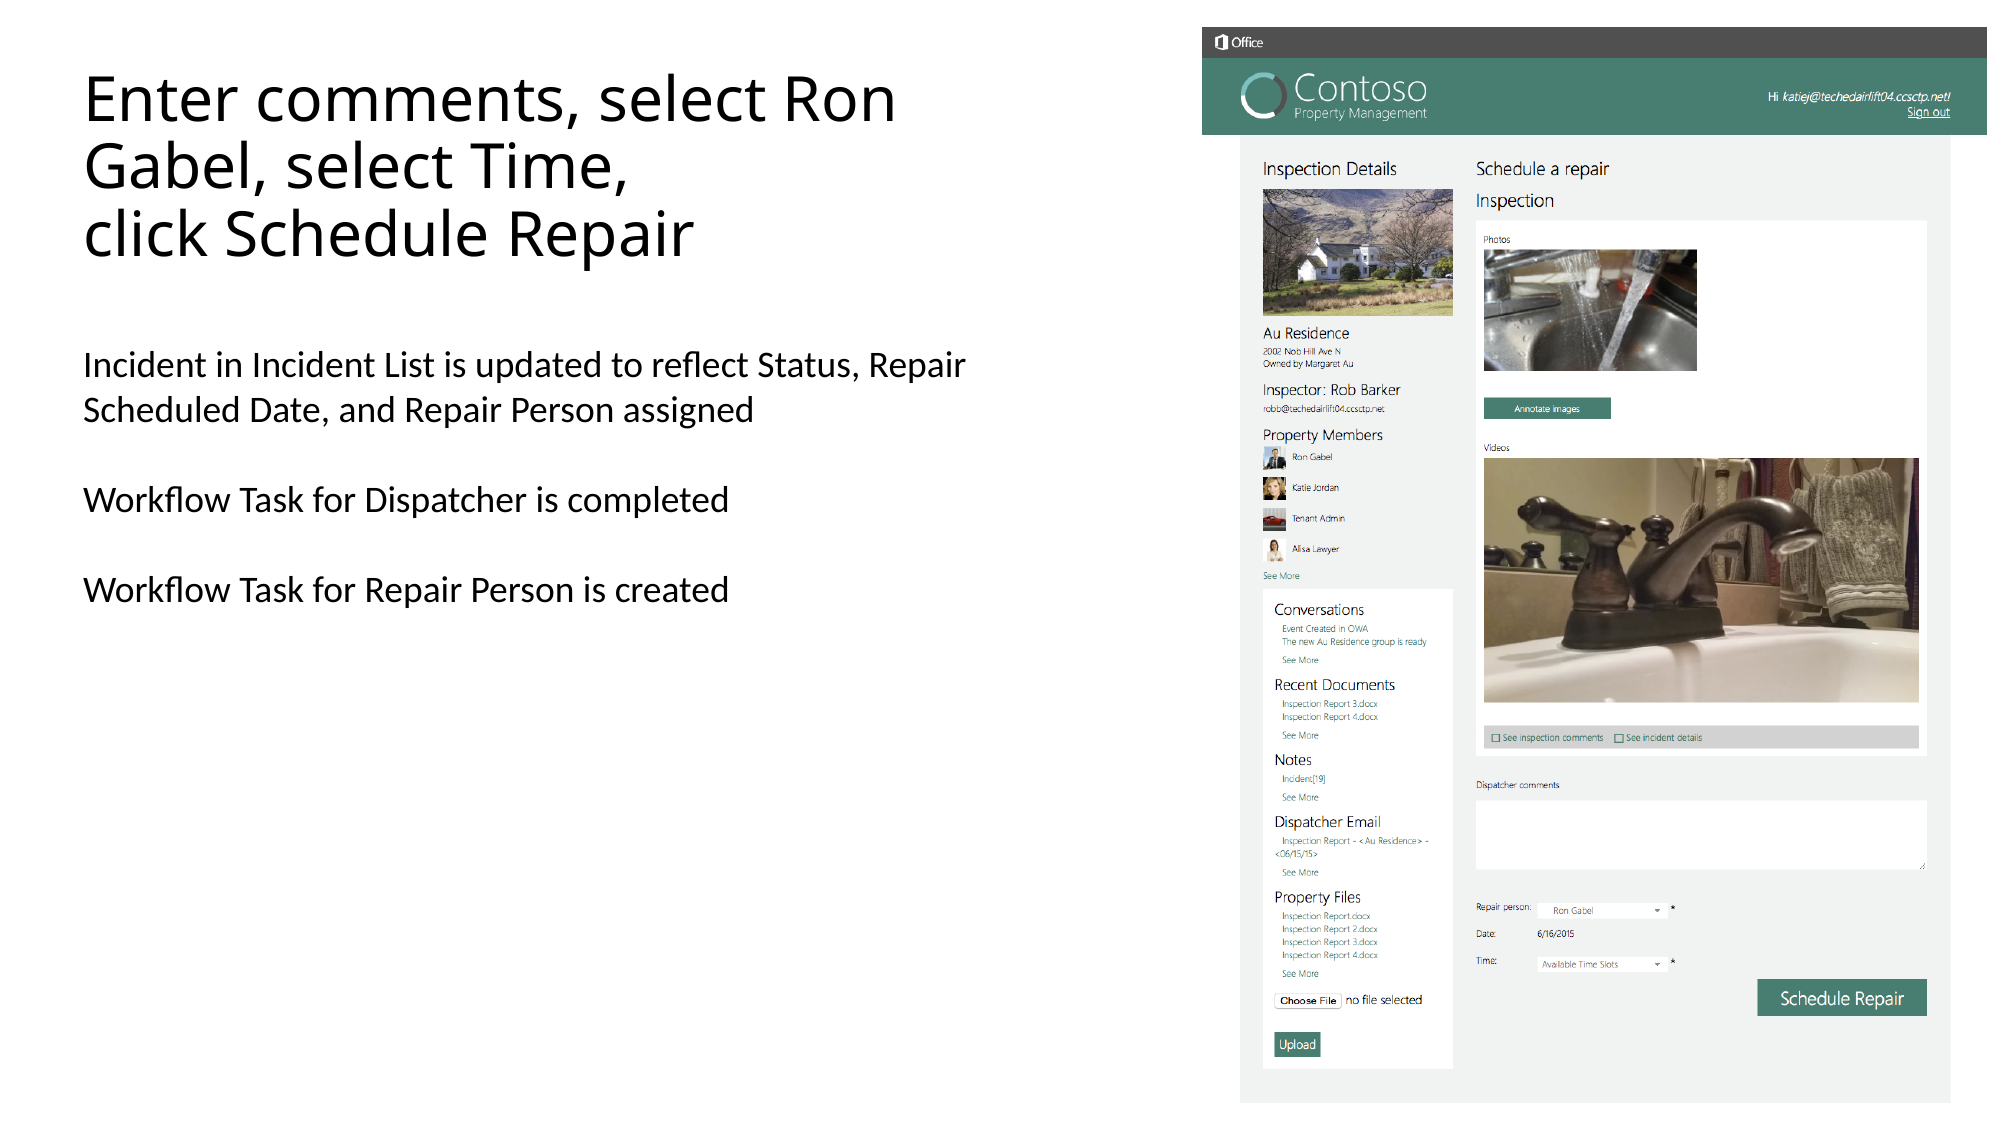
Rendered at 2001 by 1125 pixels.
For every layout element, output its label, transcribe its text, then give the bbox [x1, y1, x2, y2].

title Enter comments, select Ron Gabel, select Time, click Schedule Repair [68, 59, 1155, 278]
picture [1202, 27, 1987, 1125]
text_box Incident in Incident List is updated to reflect Status, Repair Scheduled Date, and Repair Person assigned Workflow Task for Dispatcher is completed Workflow Task for Repair Person is created [68, 332, 1126, 618]
